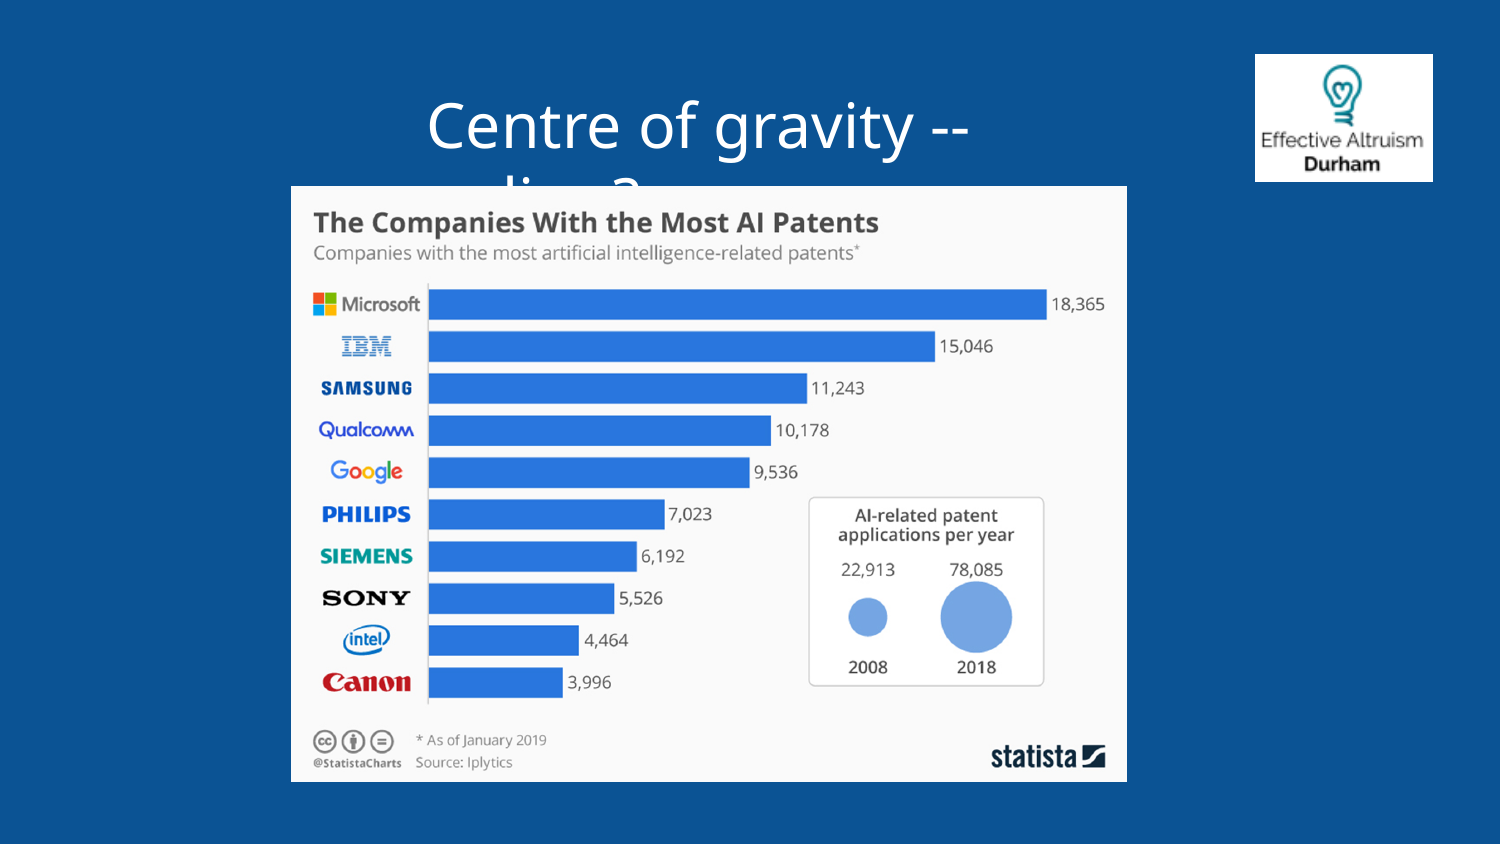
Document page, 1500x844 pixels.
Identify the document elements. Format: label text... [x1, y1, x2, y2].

picture [1255, 54, 1433, 182]
title Centre of gravity -- policy ? [411, 71, 1089, 166]
picture [291, 186, 1127, 782]
